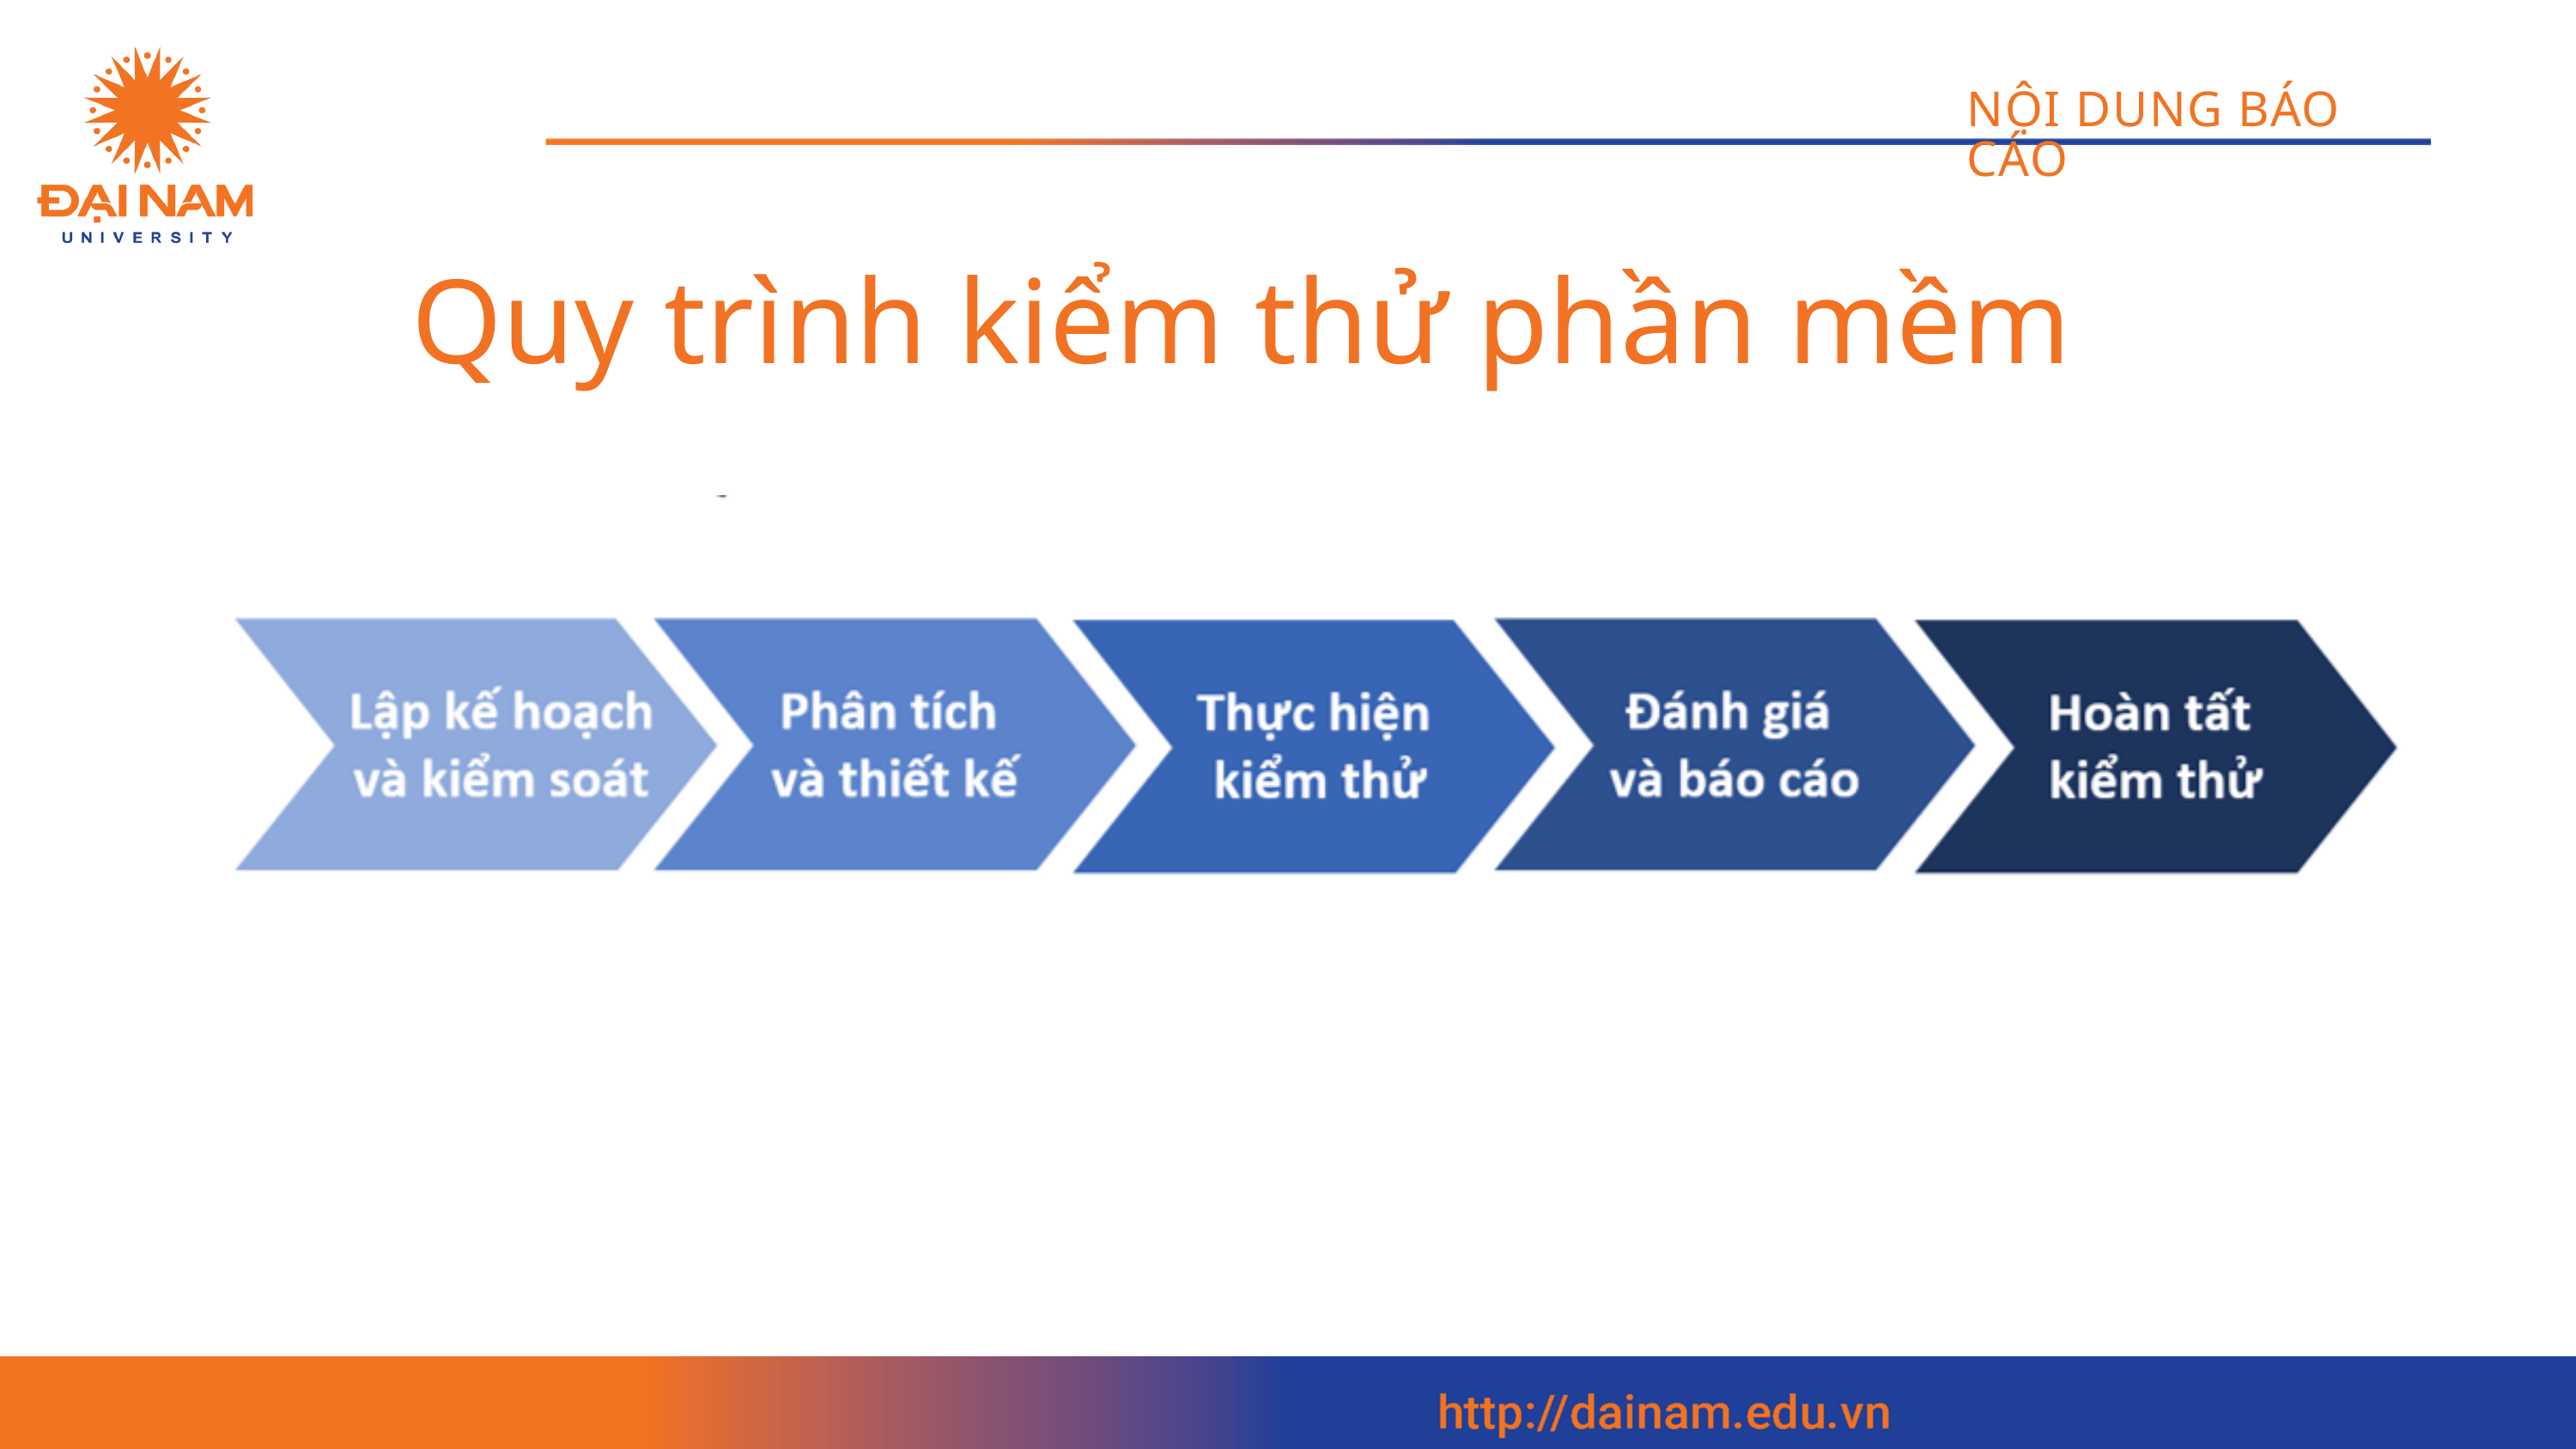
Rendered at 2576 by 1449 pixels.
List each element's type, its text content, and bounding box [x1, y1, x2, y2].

text_box NỘI DUNG BÁO CÁO [1966, 86, 2432, 186]
text_box [545, 138, 1966, 145]
text_box [176, 495, 2470, 1104]
text_box [0, 1356, 2576, 1449]
text_box [37, 46, 253, 243]
text_box Quy trình kiểm thử phần mềm [411, 224, 2470, 387]
